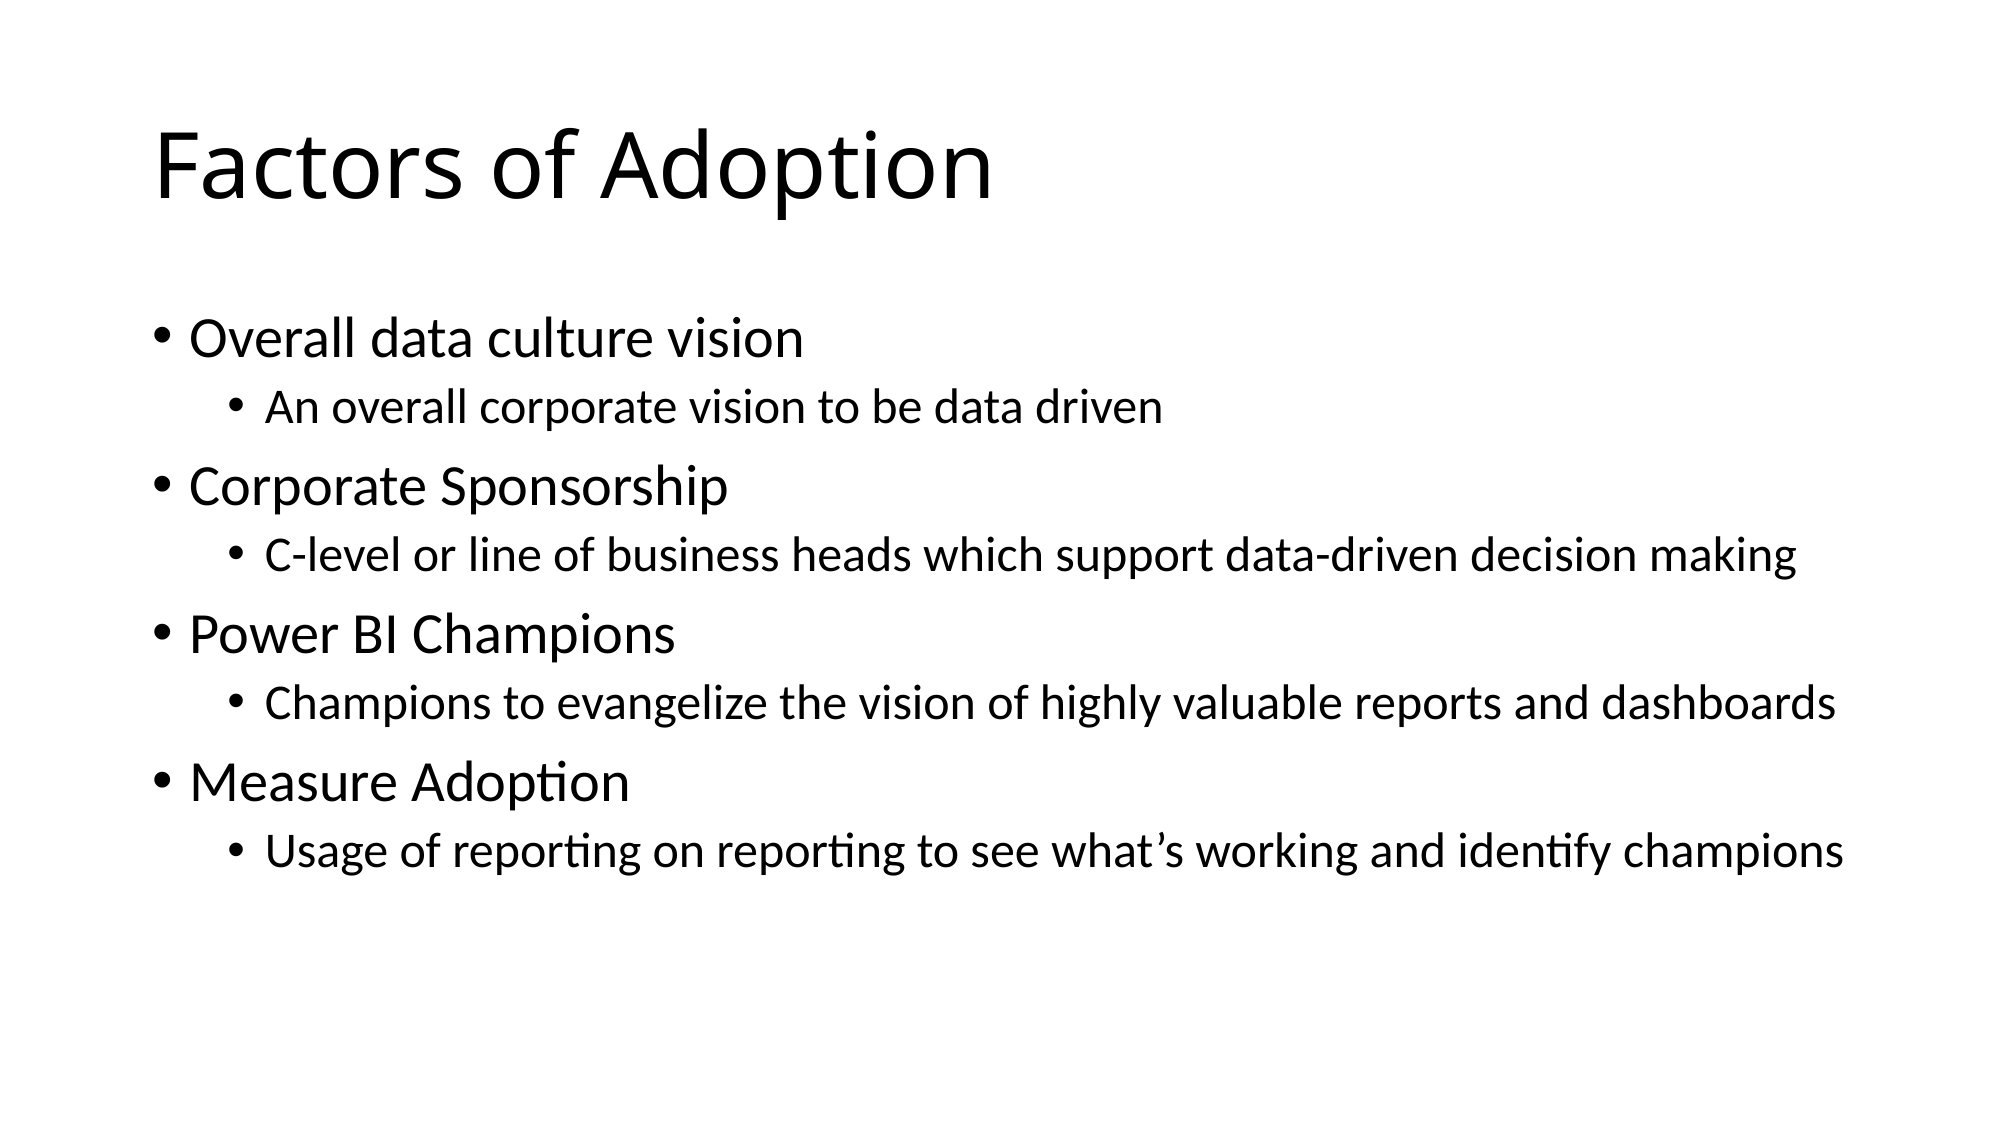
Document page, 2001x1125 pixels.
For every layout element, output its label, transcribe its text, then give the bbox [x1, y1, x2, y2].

title Factors of Adoption [137, 59, 1863, 278]
list Overall data culture vision An overall corporate vision to be data driven Corporate Sponsorship C-level or line of business heads which support data-driven decision making Power BI Champions Champions to evangelize the vision of highly valuable reports and dashboards Measure Adoption Usage of reporting on reporting to see what’s working and identify champions [137, 299, 1863, 1014]
